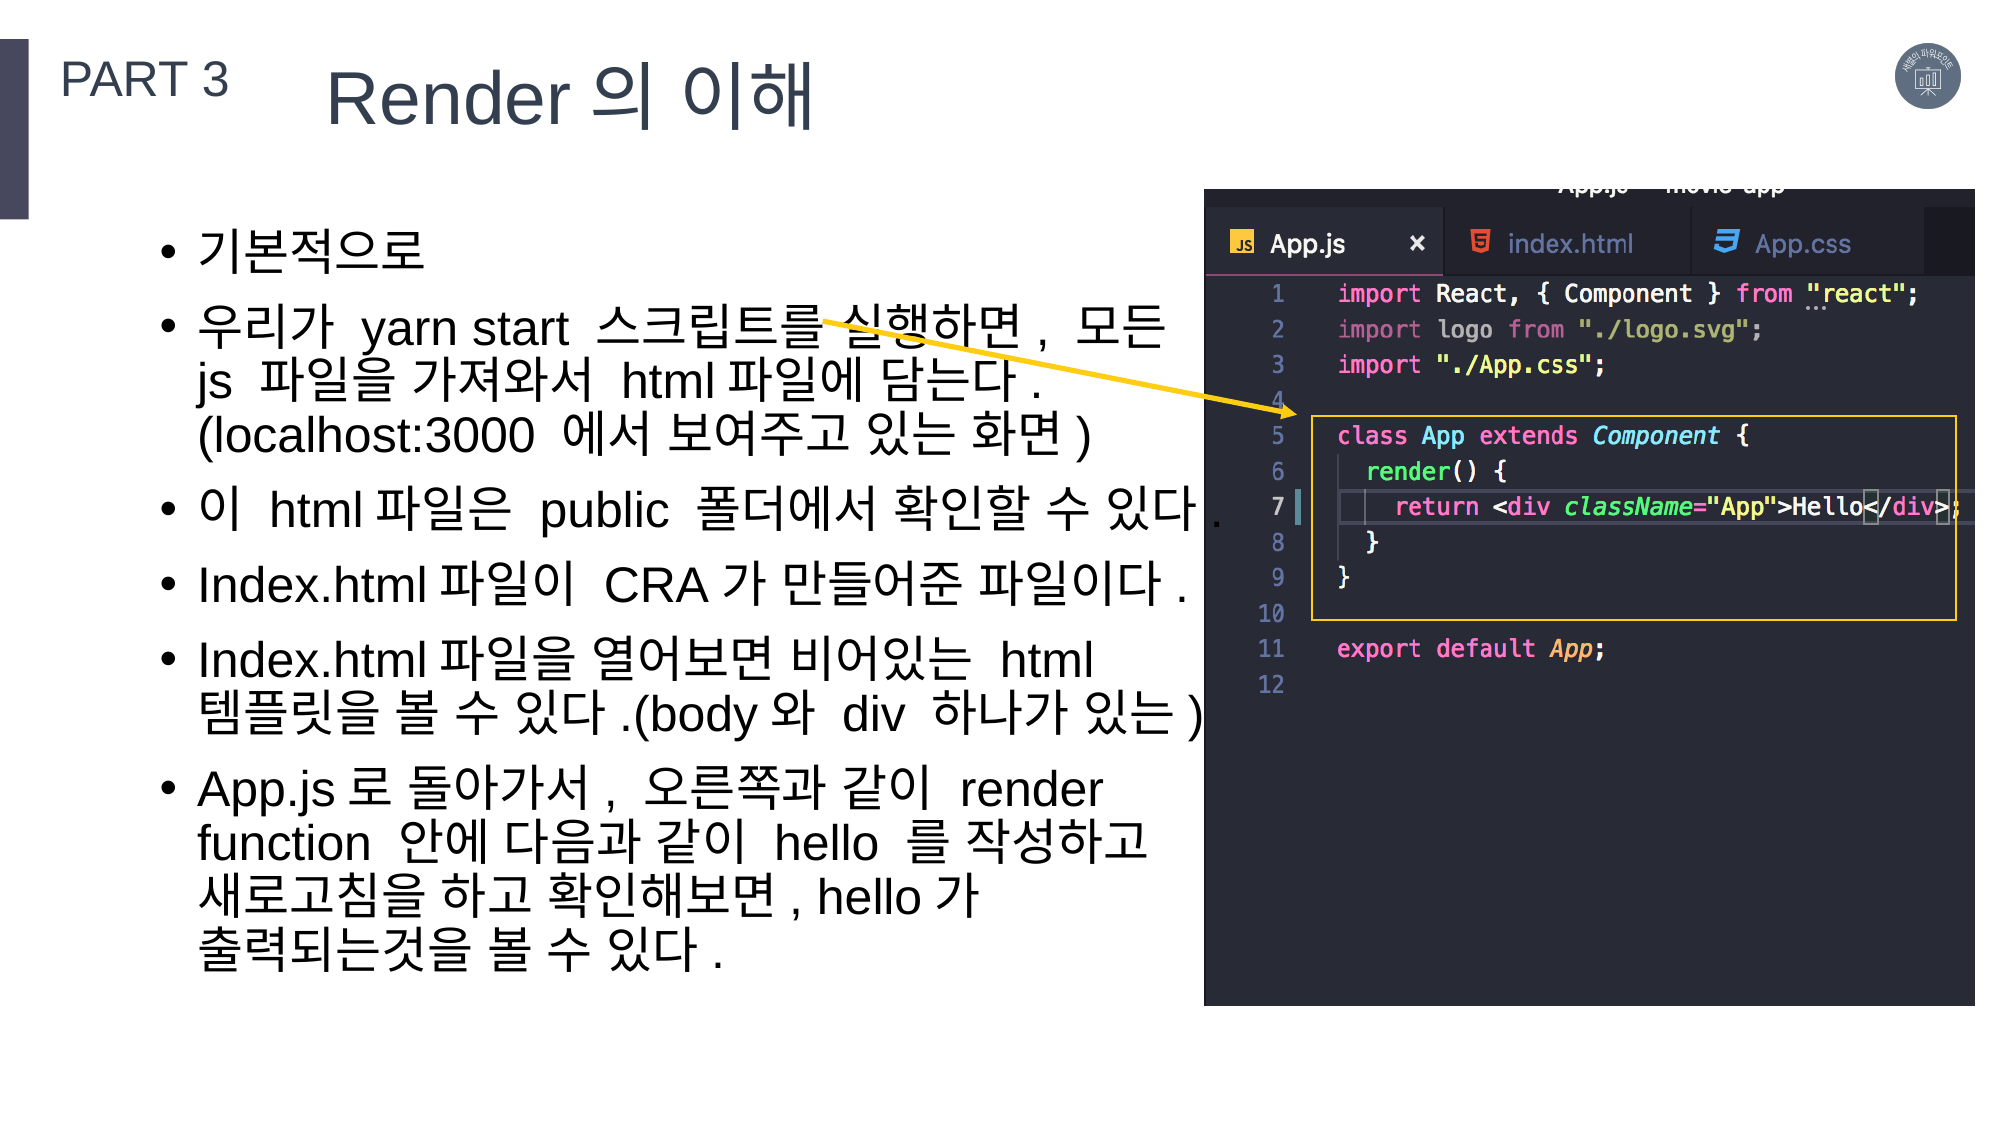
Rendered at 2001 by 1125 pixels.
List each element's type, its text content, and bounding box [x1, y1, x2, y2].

text_box [0, 38, 30, 220]
text_box 기본적으로 우리가 yarn start 스크립트를 실행하면, 모든 js 파일을 가져와서 html파일에 담는다.(localhost:3000 에서 보여주고 있는 화면) 이 html파일은 public 폴더에서 확인할 수 있다. Index.html파일이 CRA가 만들어준 파일이다. Index.html파일을 열어보면 비어있는 html템플릿을 볼 수 있다.(body와 div 하나가 있는) App.js로 돌아가서, 오른쪽과 같이 render function 안에 다음과 같이 hello 를 작성하고 새로고침을 하고 확인해보면, hello가 출력되는것을 볼 수 있다. [144, 219, 1225, 1033]
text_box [822, 321, 1298, 415]
text_box PART 3 [45, 39, 245, 114]
picture [1895, 43, 1961, 109]
text_box Render의 이해 [310, 41, 833, 147]
picture [1204, 189, 1975, 1006]
